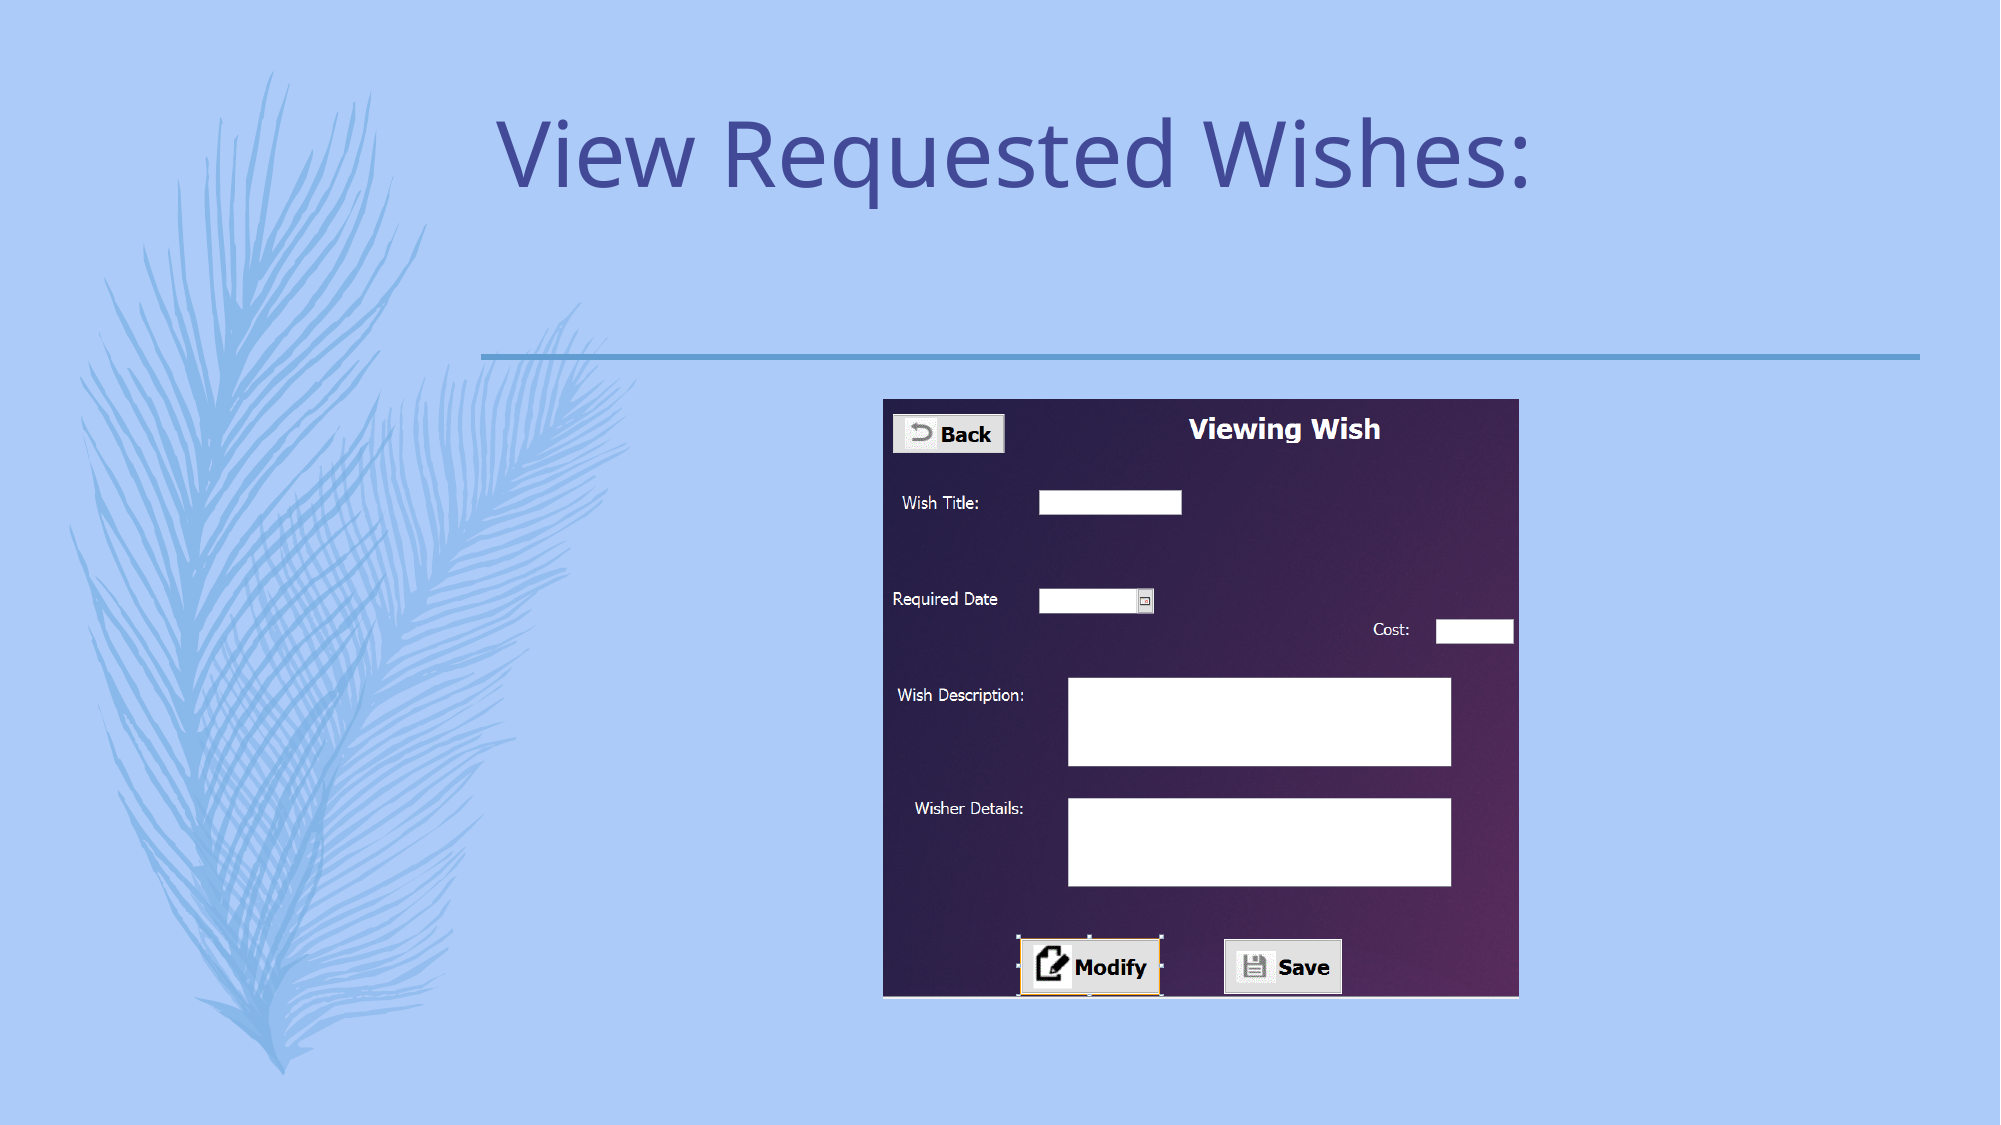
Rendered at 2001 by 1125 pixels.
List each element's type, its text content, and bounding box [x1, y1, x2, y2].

title View Requested Wishes: [481, 93, 1920, 350]
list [882, 399, 1519, 1000]
